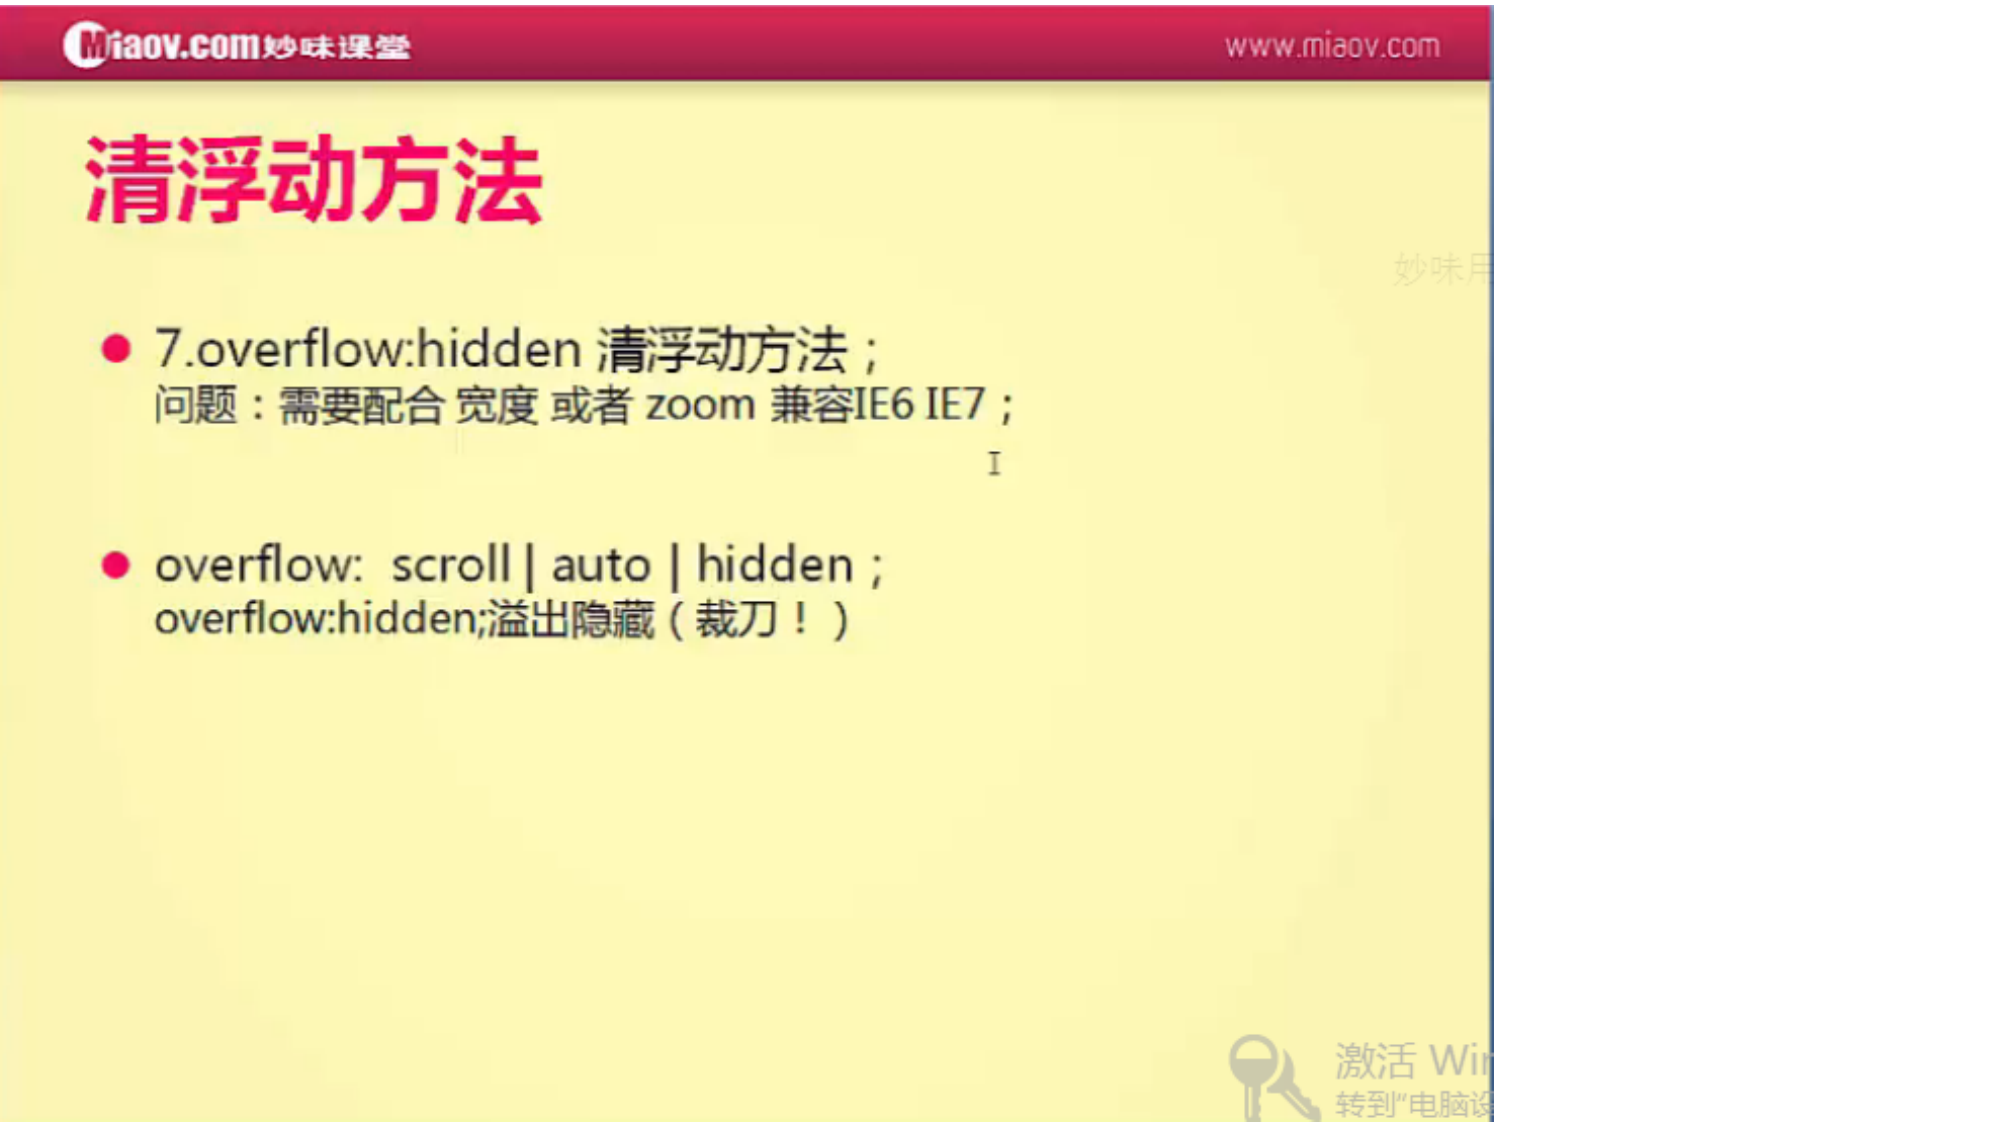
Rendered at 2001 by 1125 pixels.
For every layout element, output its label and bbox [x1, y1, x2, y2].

list [0, 4, 1494, 1122]
